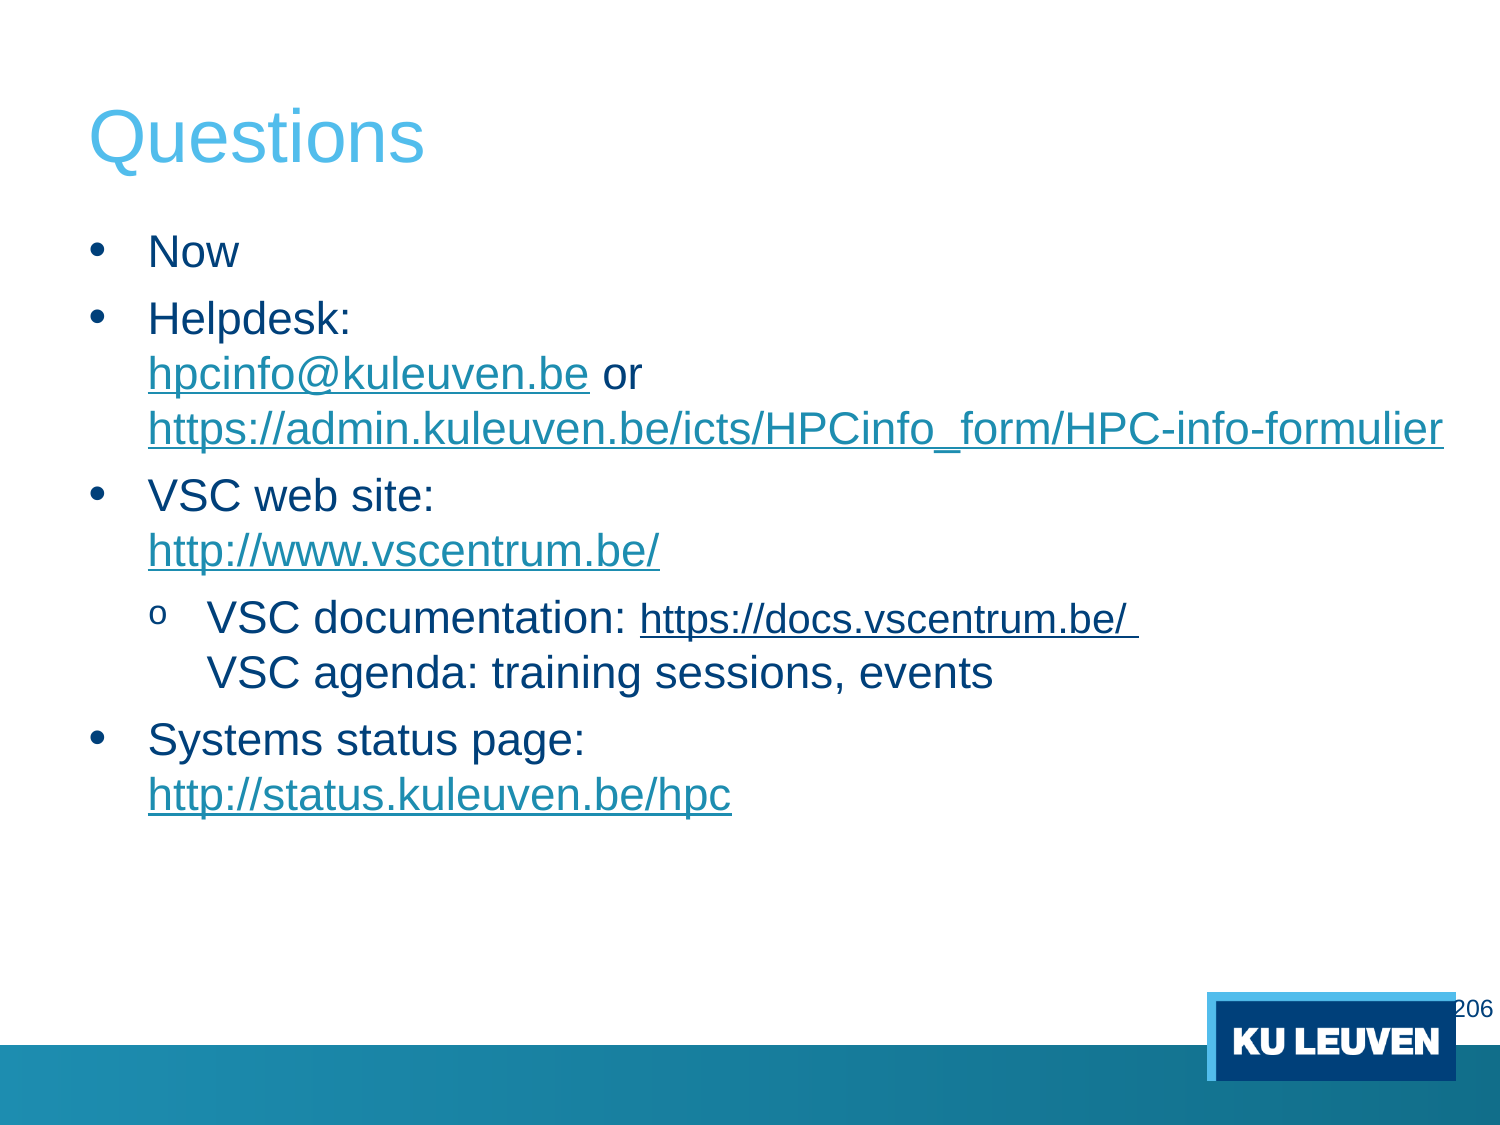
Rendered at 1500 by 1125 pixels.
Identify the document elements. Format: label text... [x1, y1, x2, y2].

slide_number 206 [1340, 992, 1495, 1040]
picture [1207, 992, 1456, 1081]
list Now Helpdesk: hpcinfo@kuleuven.be or https://admin.kuleuven.be/icts/HPCinfo_form/HPC-info-formulier VSC web site: http://www.vscentrum.be/ VSC documentation: https://docs.vscentrum.be/ VSC agenda: training sessions, events Systems status page: http://status.kuleuven.be/hpc [88, 221, 1456, 948]
title Questions [88, 29, 1456, 178]
